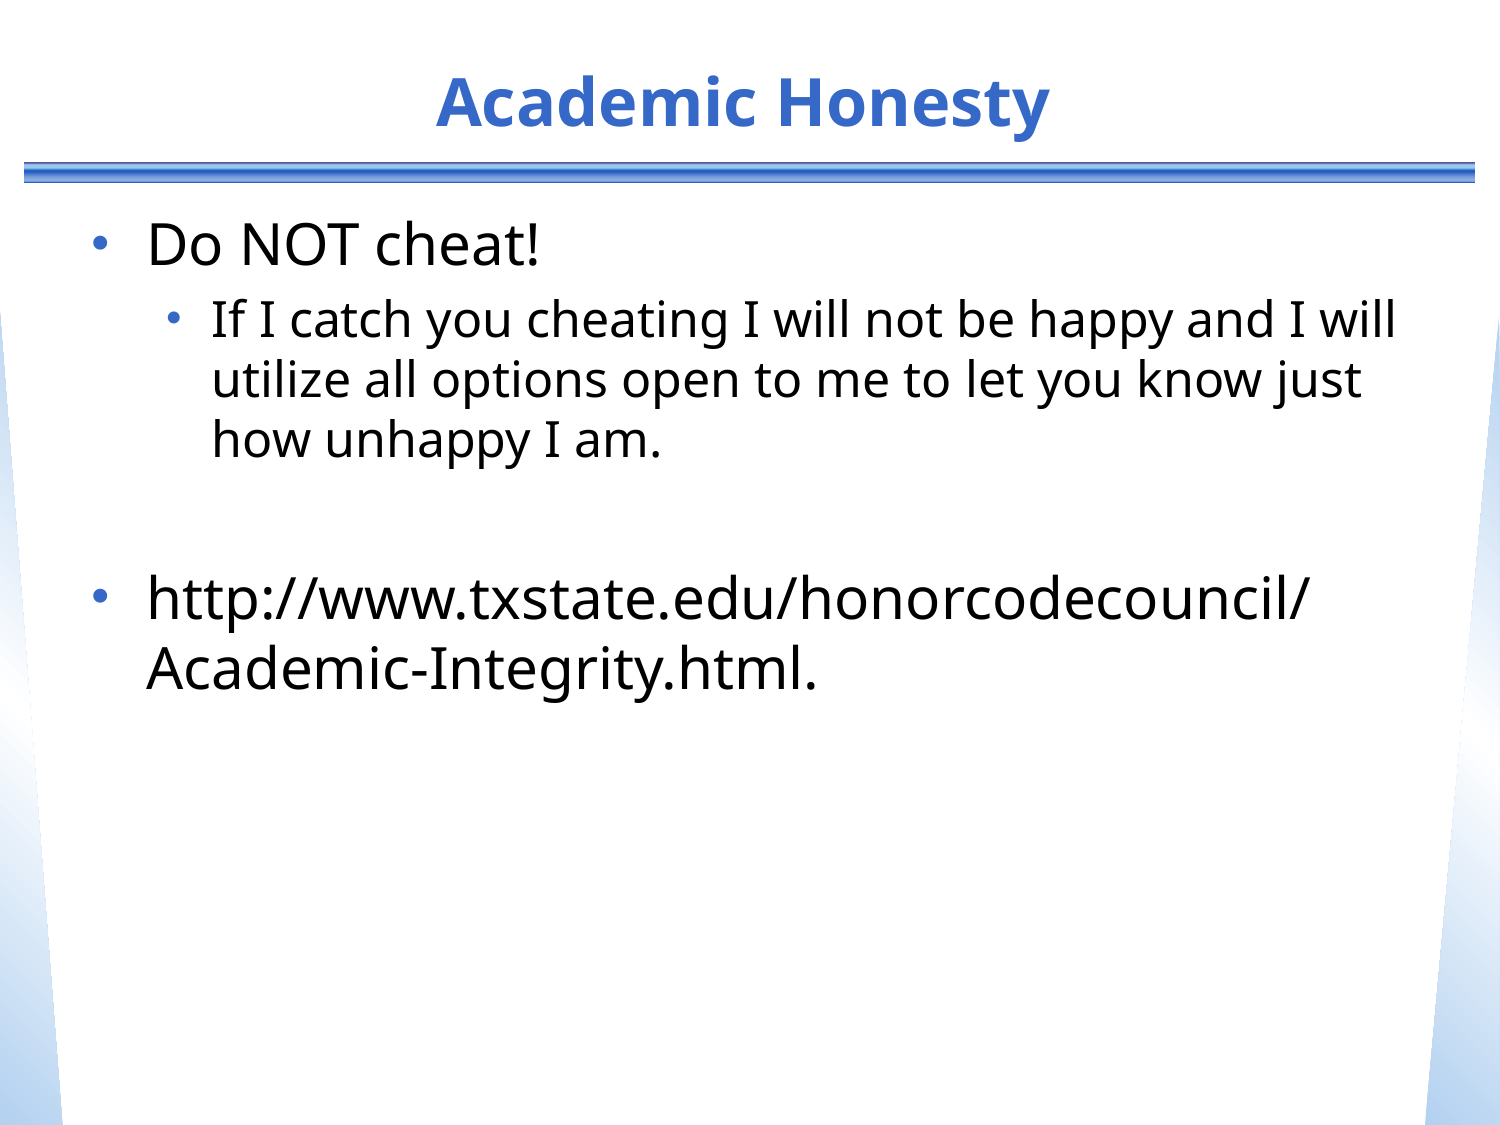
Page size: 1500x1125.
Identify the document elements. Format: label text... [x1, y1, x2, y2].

list Do NOT cheat! If I catch you cheating I will not be happy and I will utilize all options open to me to let you know just how unhappy I am. http://www.txstate.edu/honorcodecouncil/Academic-Integrity.html. [75, 200, 1425, 1038]
title Academic Honesty [37, 37, 1450, 163]
picture [24, 162, 1475, 183]
